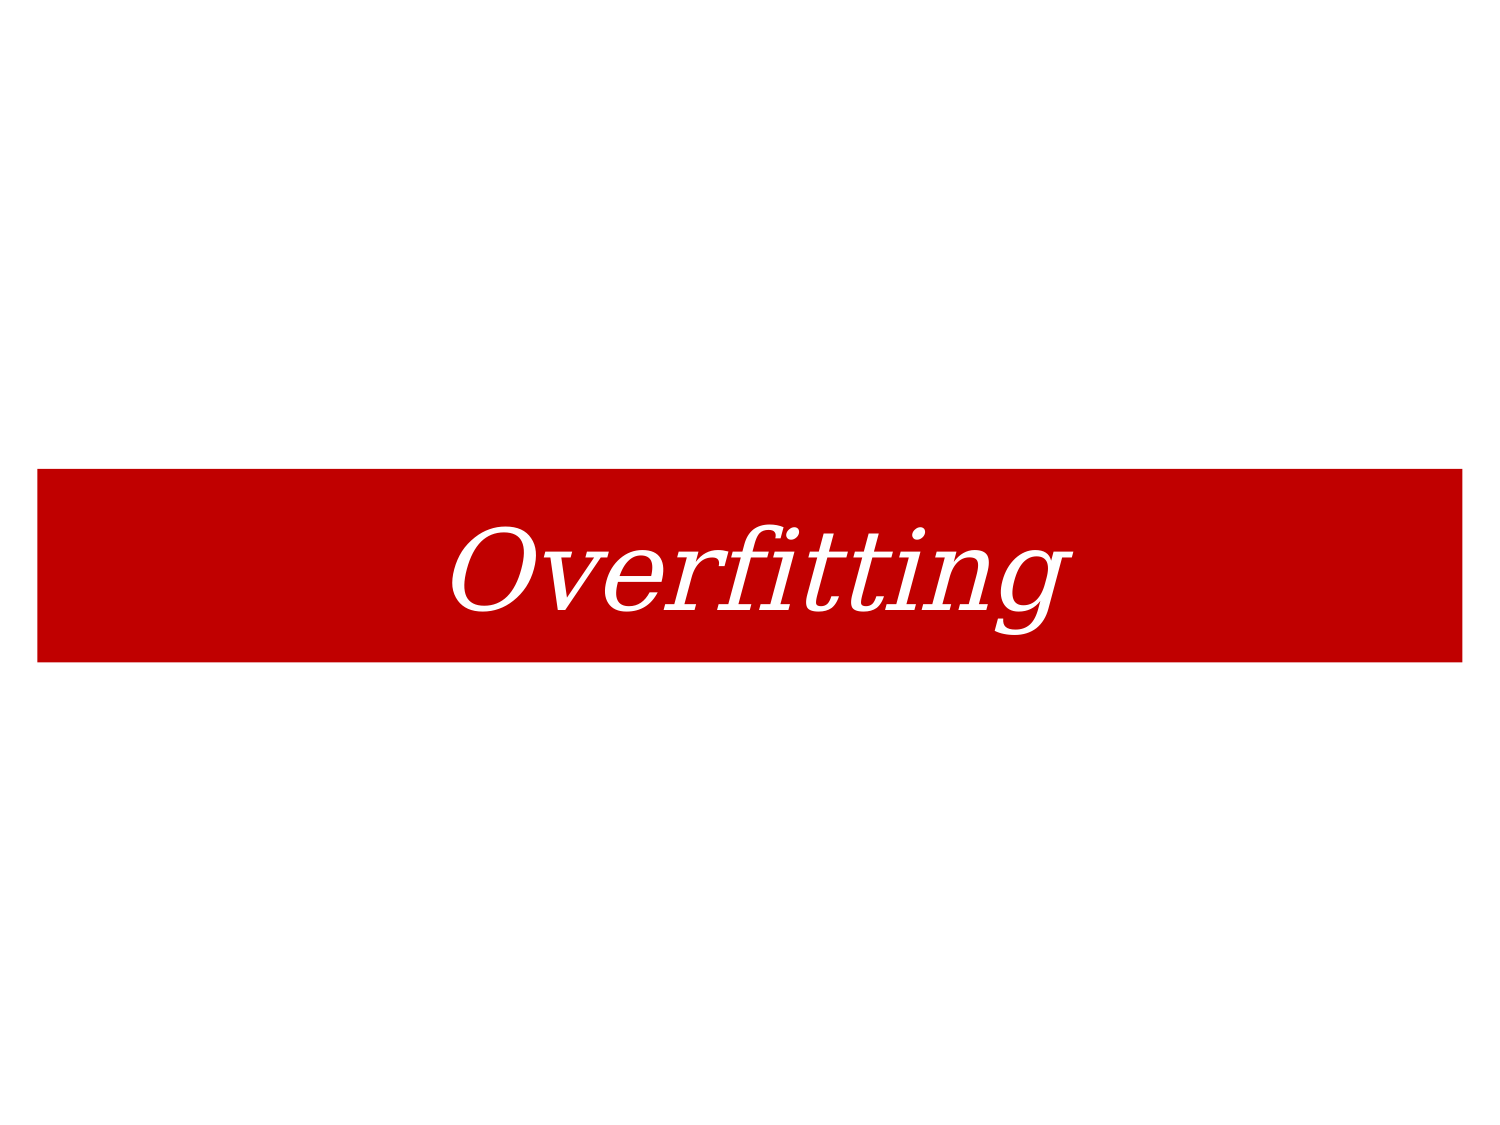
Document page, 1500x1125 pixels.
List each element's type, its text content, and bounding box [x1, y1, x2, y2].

text_box Overfitting [36, 468, 1463, 664]
